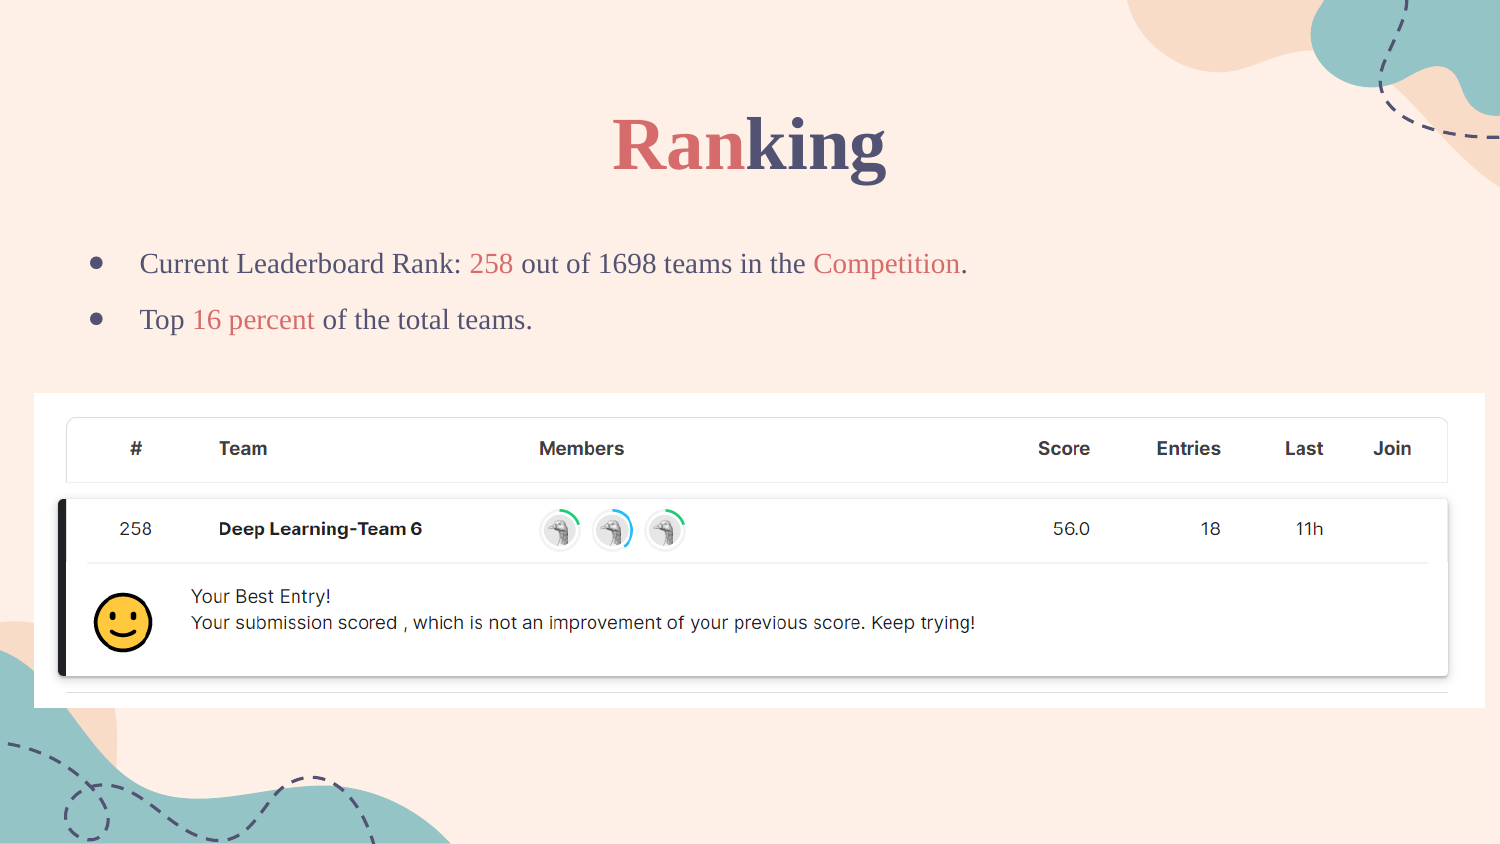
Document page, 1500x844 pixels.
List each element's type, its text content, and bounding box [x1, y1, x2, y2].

picture [34, 393, 1486, 708]
text_box Current Leaderboard Rank: 258 out of 1698 teams in the Competition. Top 16 percent of the total teams. [49, 229, 1268, 350]
title Ranking [118, 88, 1382, 200]
